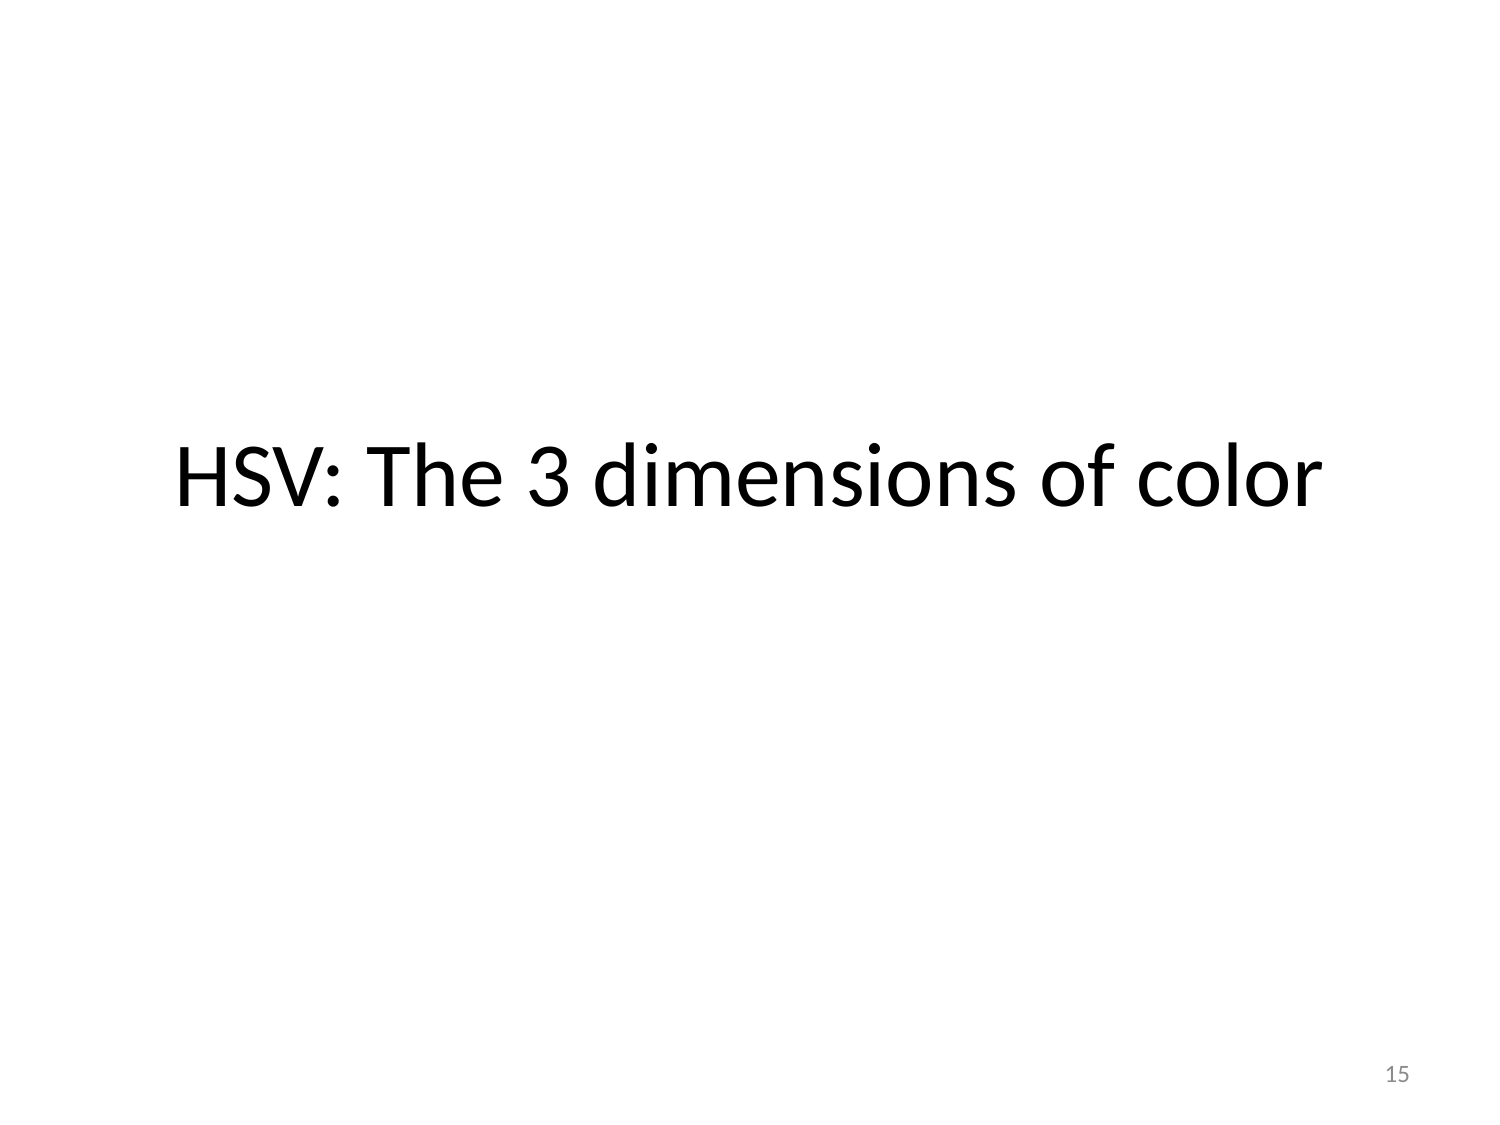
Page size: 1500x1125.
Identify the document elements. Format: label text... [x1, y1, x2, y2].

slide_number 15 [1074, 1042, 1425, 1103]
title HSV: The 3 dimensions of color [112, 349, 1388, 591]
